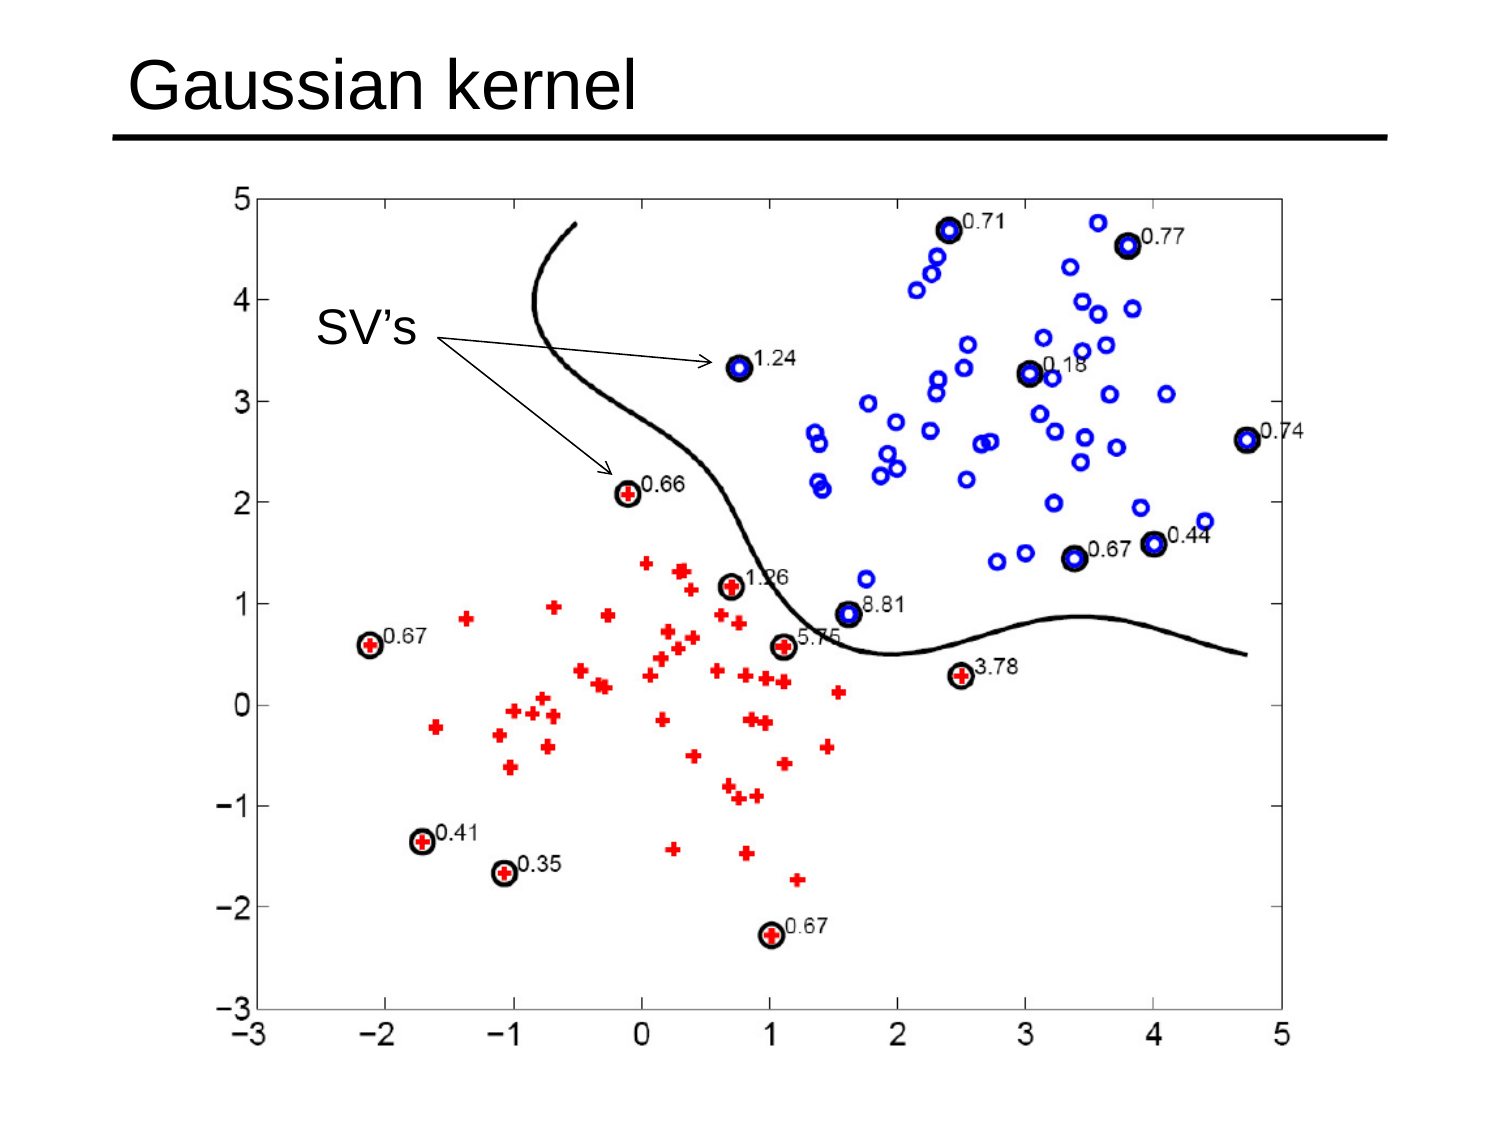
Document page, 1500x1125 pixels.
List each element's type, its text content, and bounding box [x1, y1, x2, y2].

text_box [437, 337, 713, 363]
picture [215, 179, 1309, 1060]
title Gaussian kernel [112, 12, 1388, 151]
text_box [437, 371, 613, 476]
